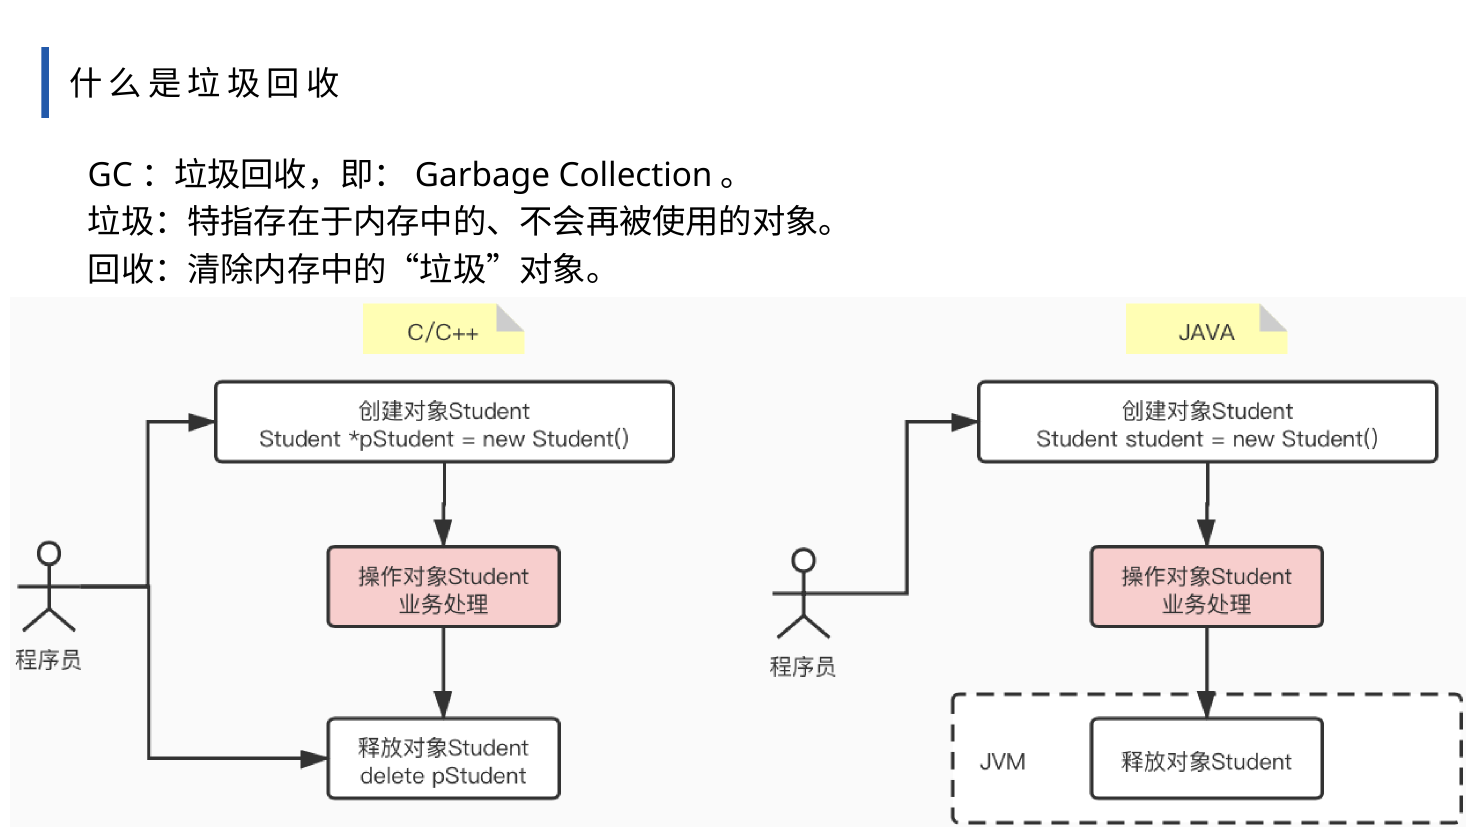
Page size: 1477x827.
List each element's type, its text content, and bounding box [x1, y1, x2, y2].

text_box 什么是垃圾回收 [58, 56, 351, 108]
picture [10, 297, 1467, 827]
text_box [39, 45, 51, 120]
text_box GC：垃圾回收，即：Garbage Collection。 垃圾：特指存在于内存中的、不会再被使用的对象。 回收：清除内存中的“垃圾”对象。 [72, 137, 1172, 295]
